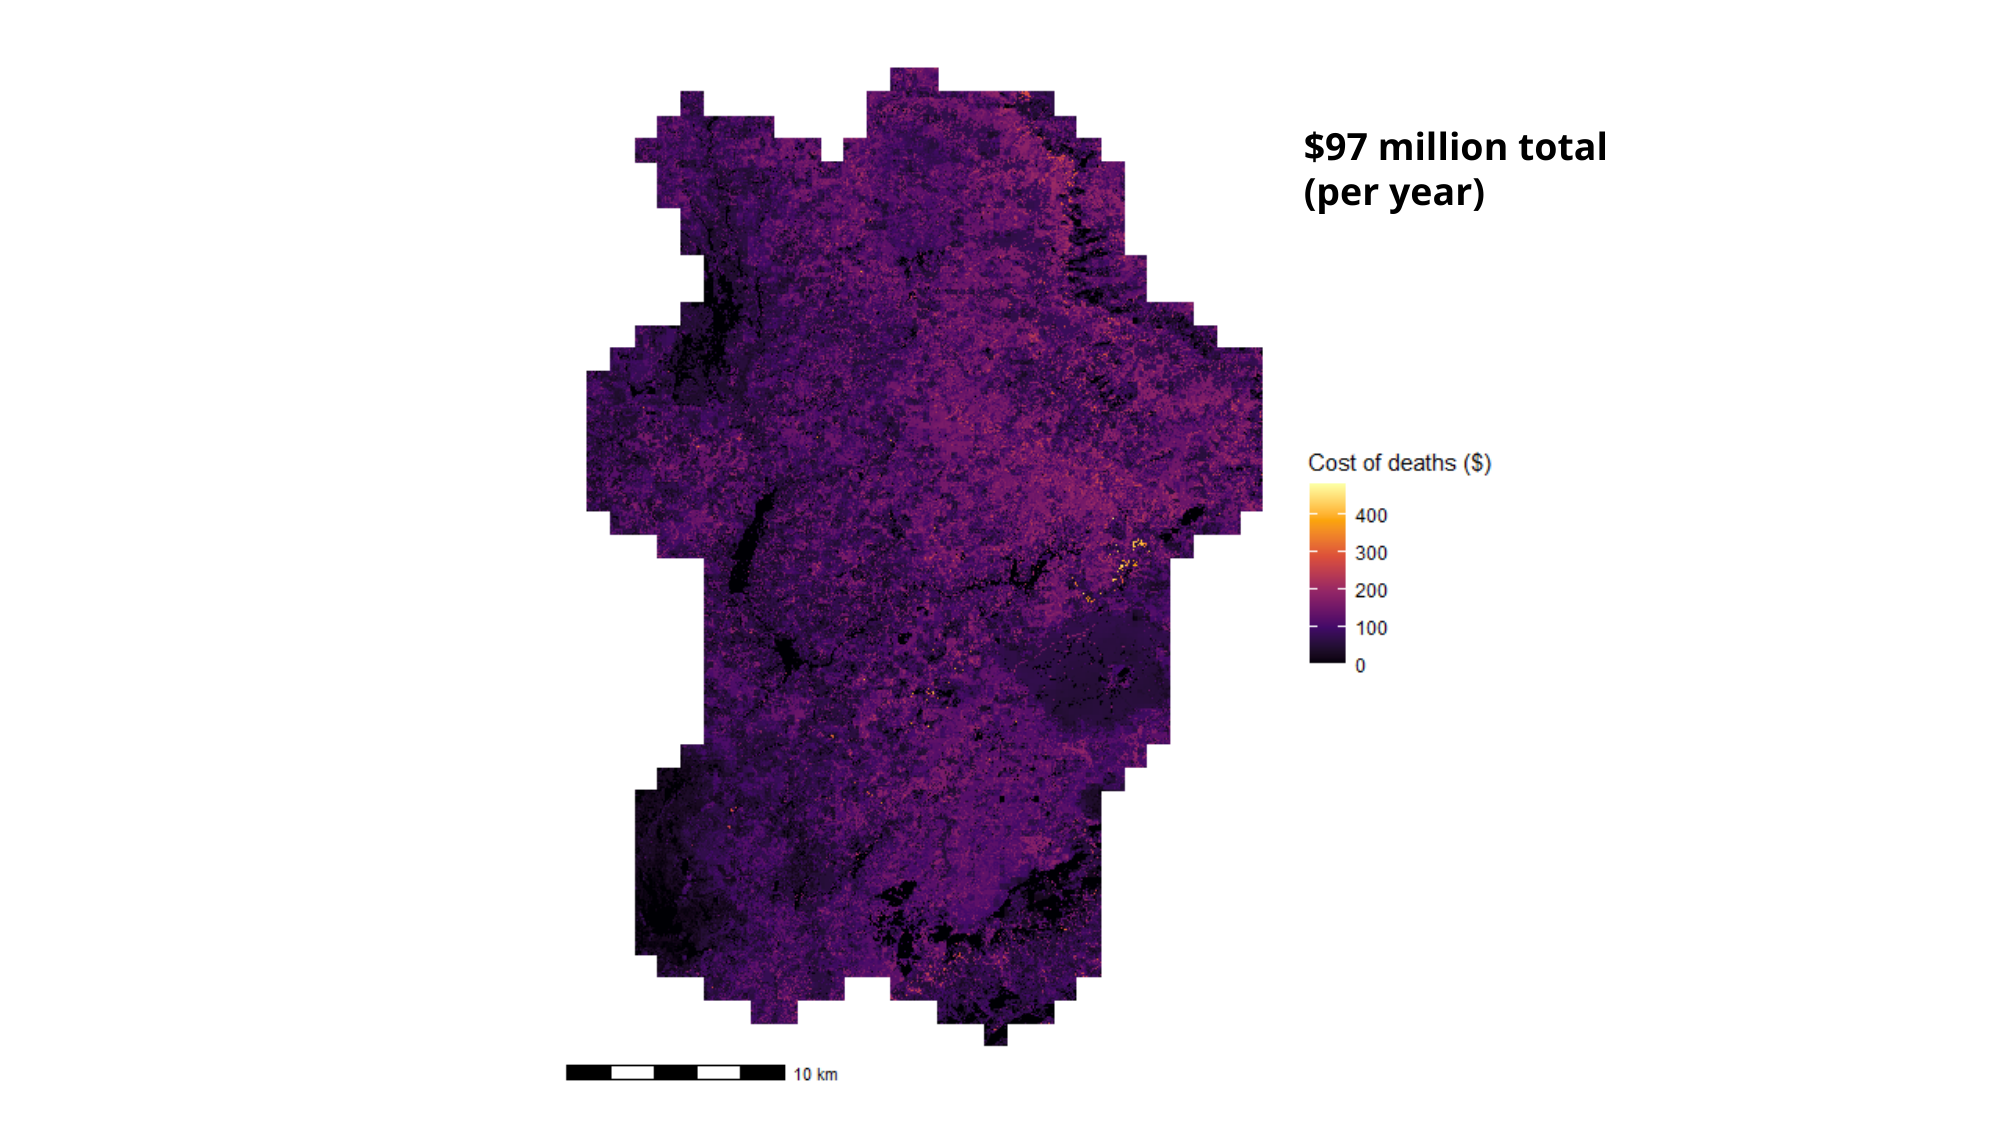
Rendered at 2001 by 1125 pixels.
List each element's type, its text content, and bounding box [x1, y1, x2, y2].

picture [496, 34, 1504, 1091]
text_box $97 million total (per year) [1504, 115, 1660, 221]
